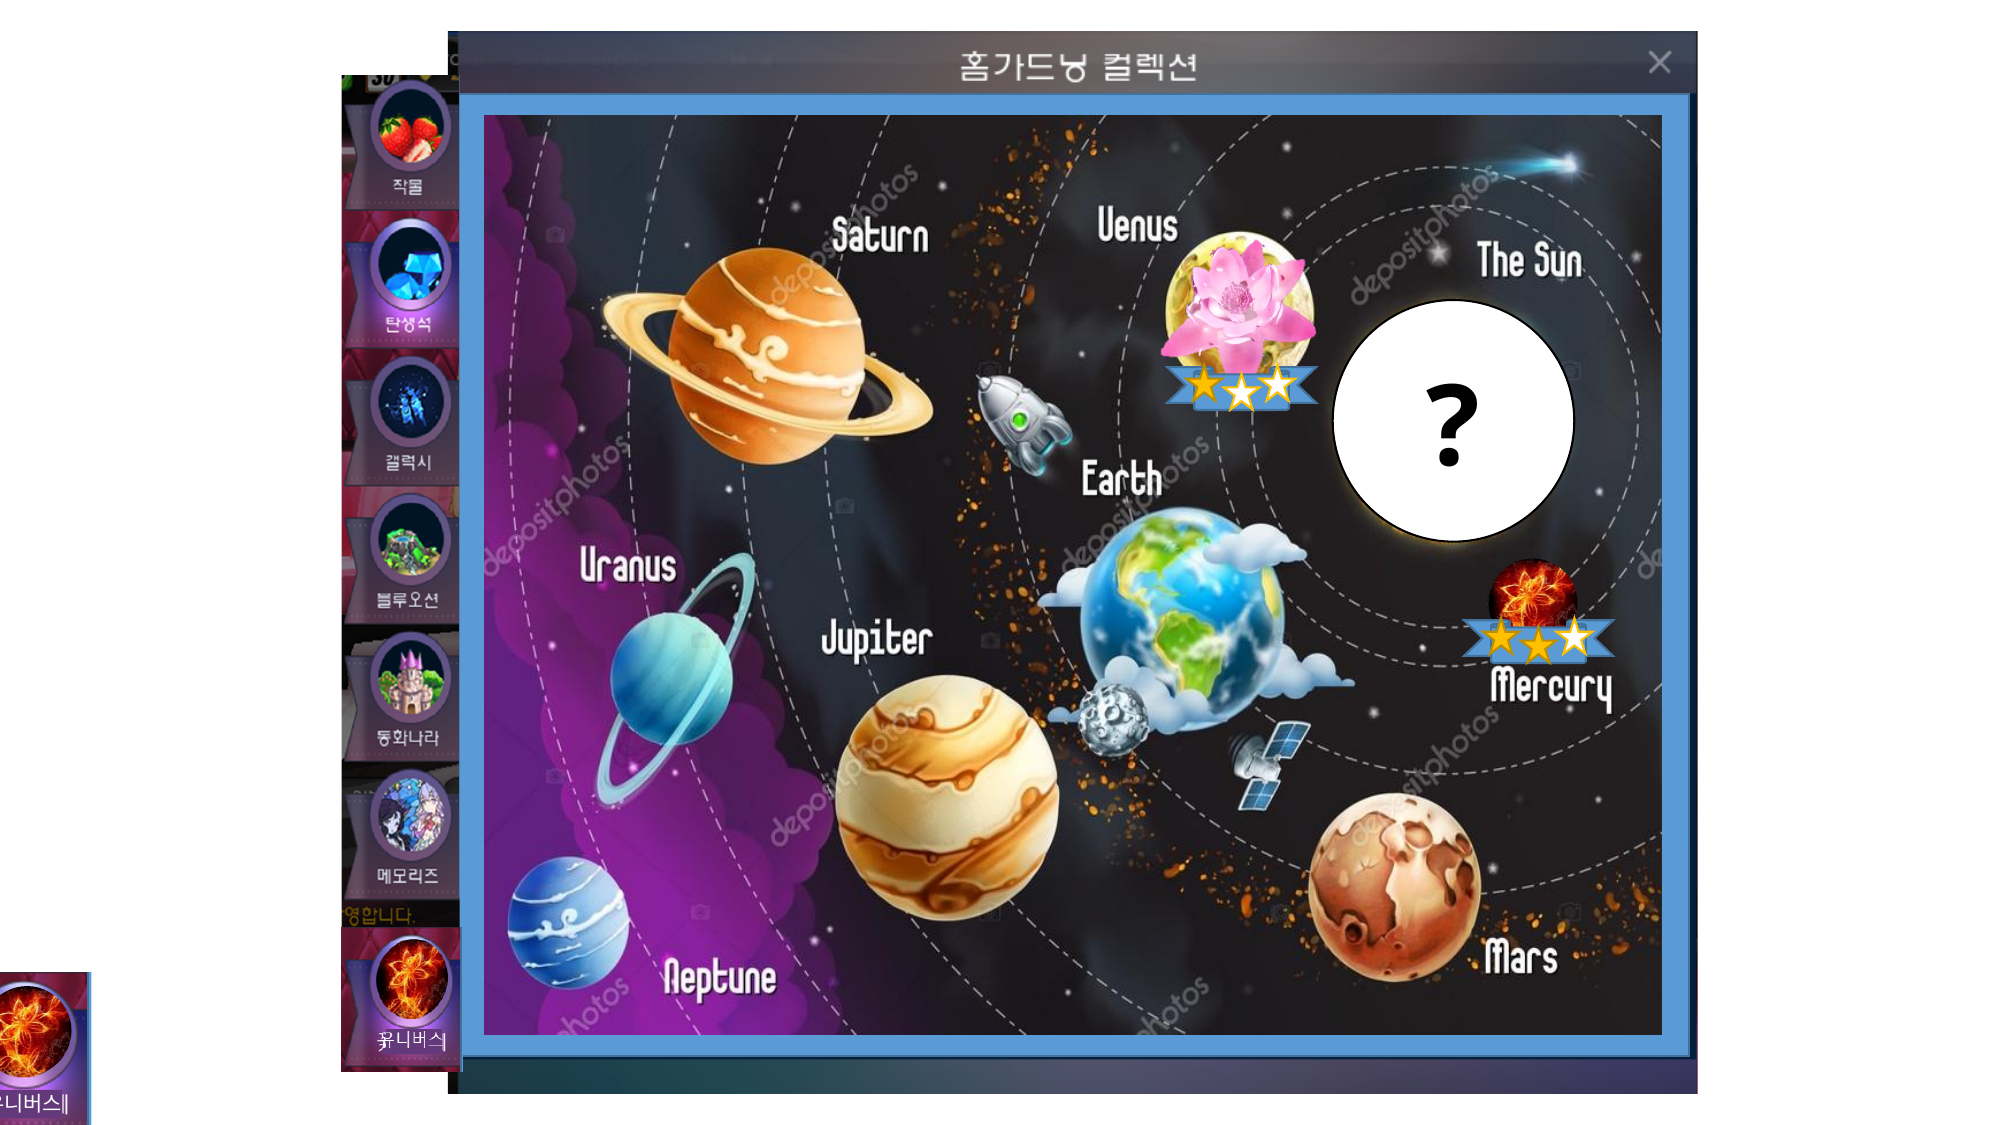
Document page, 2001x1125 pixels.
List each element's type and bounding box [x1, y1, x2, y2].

text_box [0, 986, 82, 1124]
text_box [331, 31, 1698, 1094]
picture [0, 972, 92, 1125]
